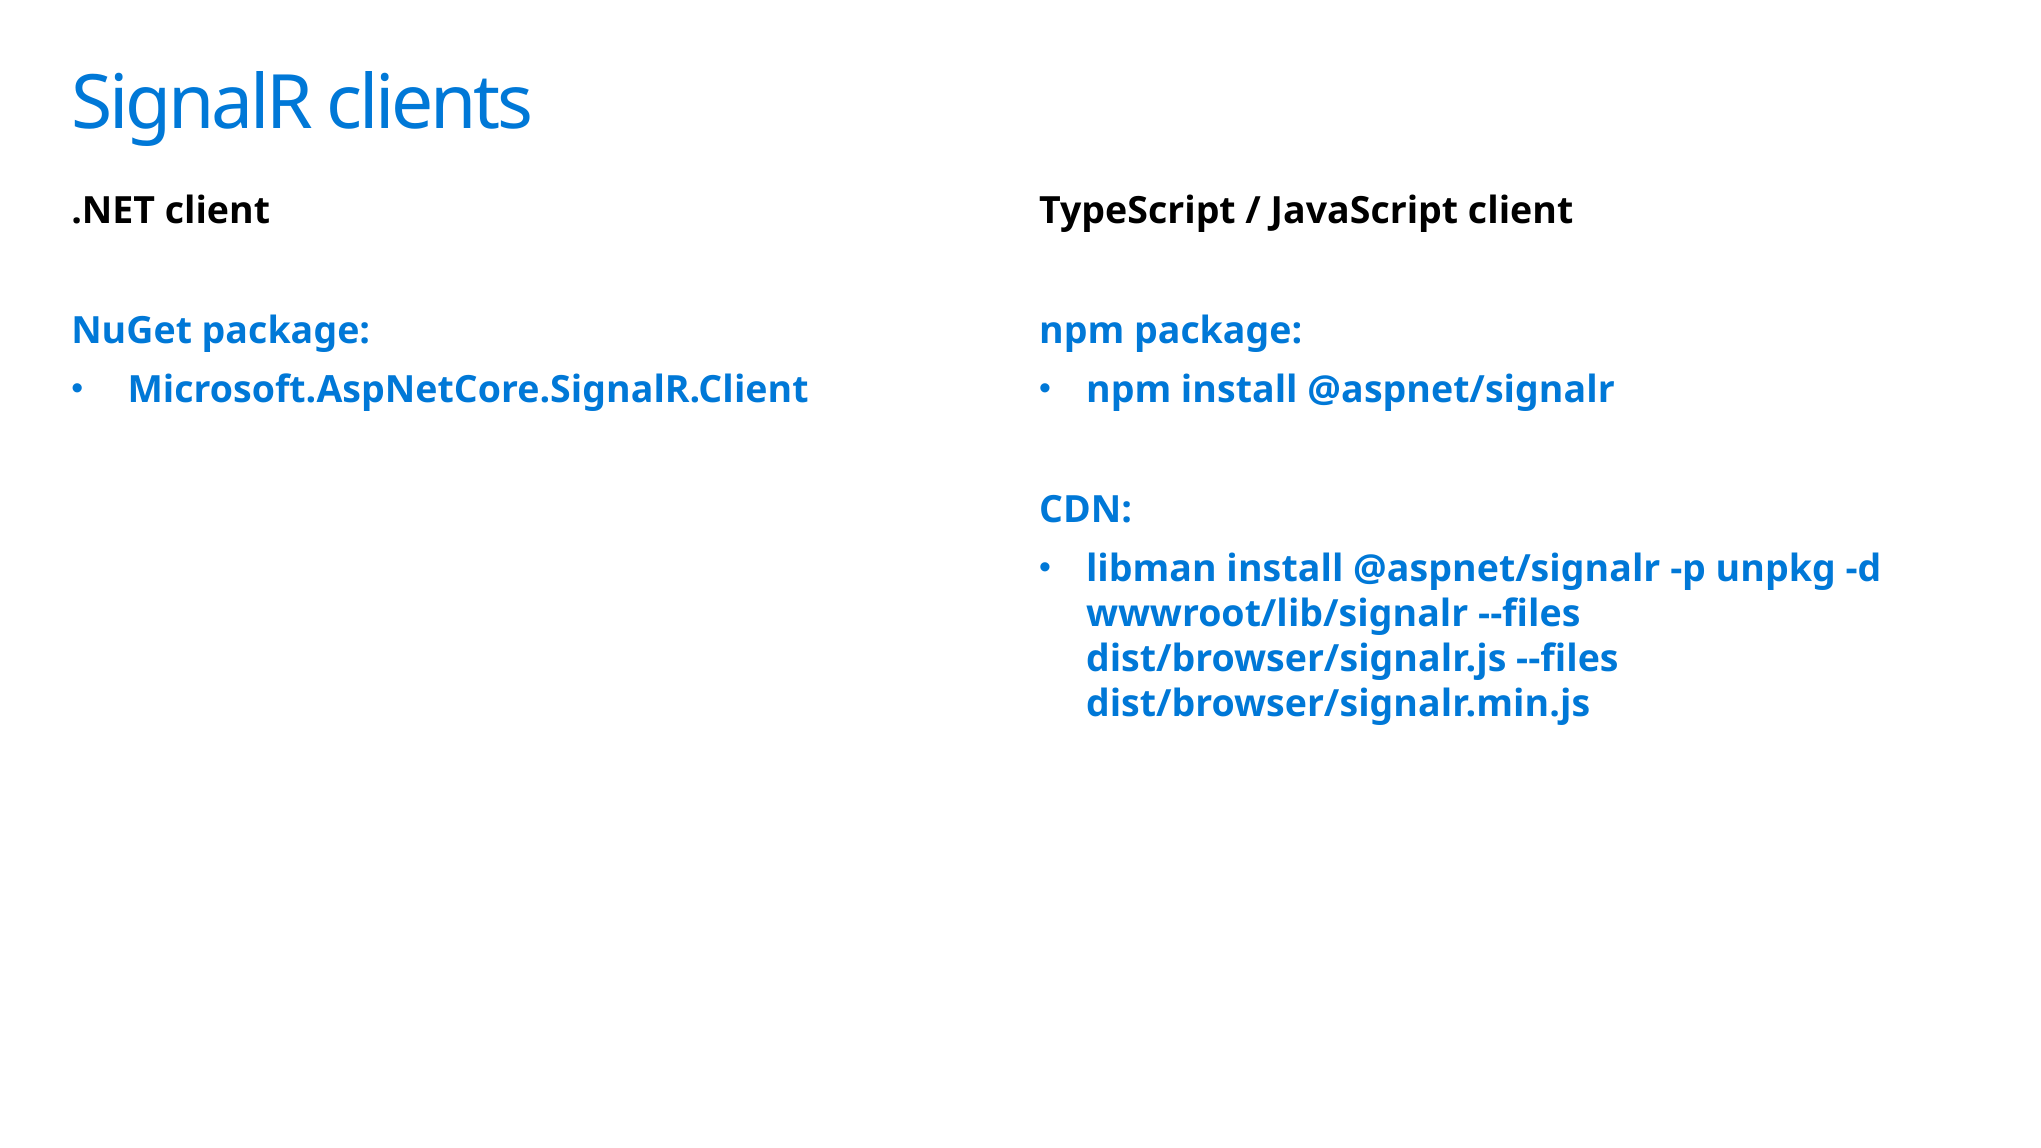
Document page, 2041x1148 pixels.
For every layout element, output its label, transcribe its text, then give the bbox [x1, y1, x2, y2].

list TypeScript / JavaScript client npm package: npm install @aspnet/signalr CDN: libman install @aspnet/signalr -p unpkg -d wwwroot/lib/signalr --files dist/browser/signalr.js --files dist/browser/signalr.min.js [1039, 186, 1968, 684]
title SignalR clients [71, 36, 1969, 161]
list .NET client NuGet package: Microsoft.AspNetCore.SignalR.Client [71, 186, 1001, 823]
